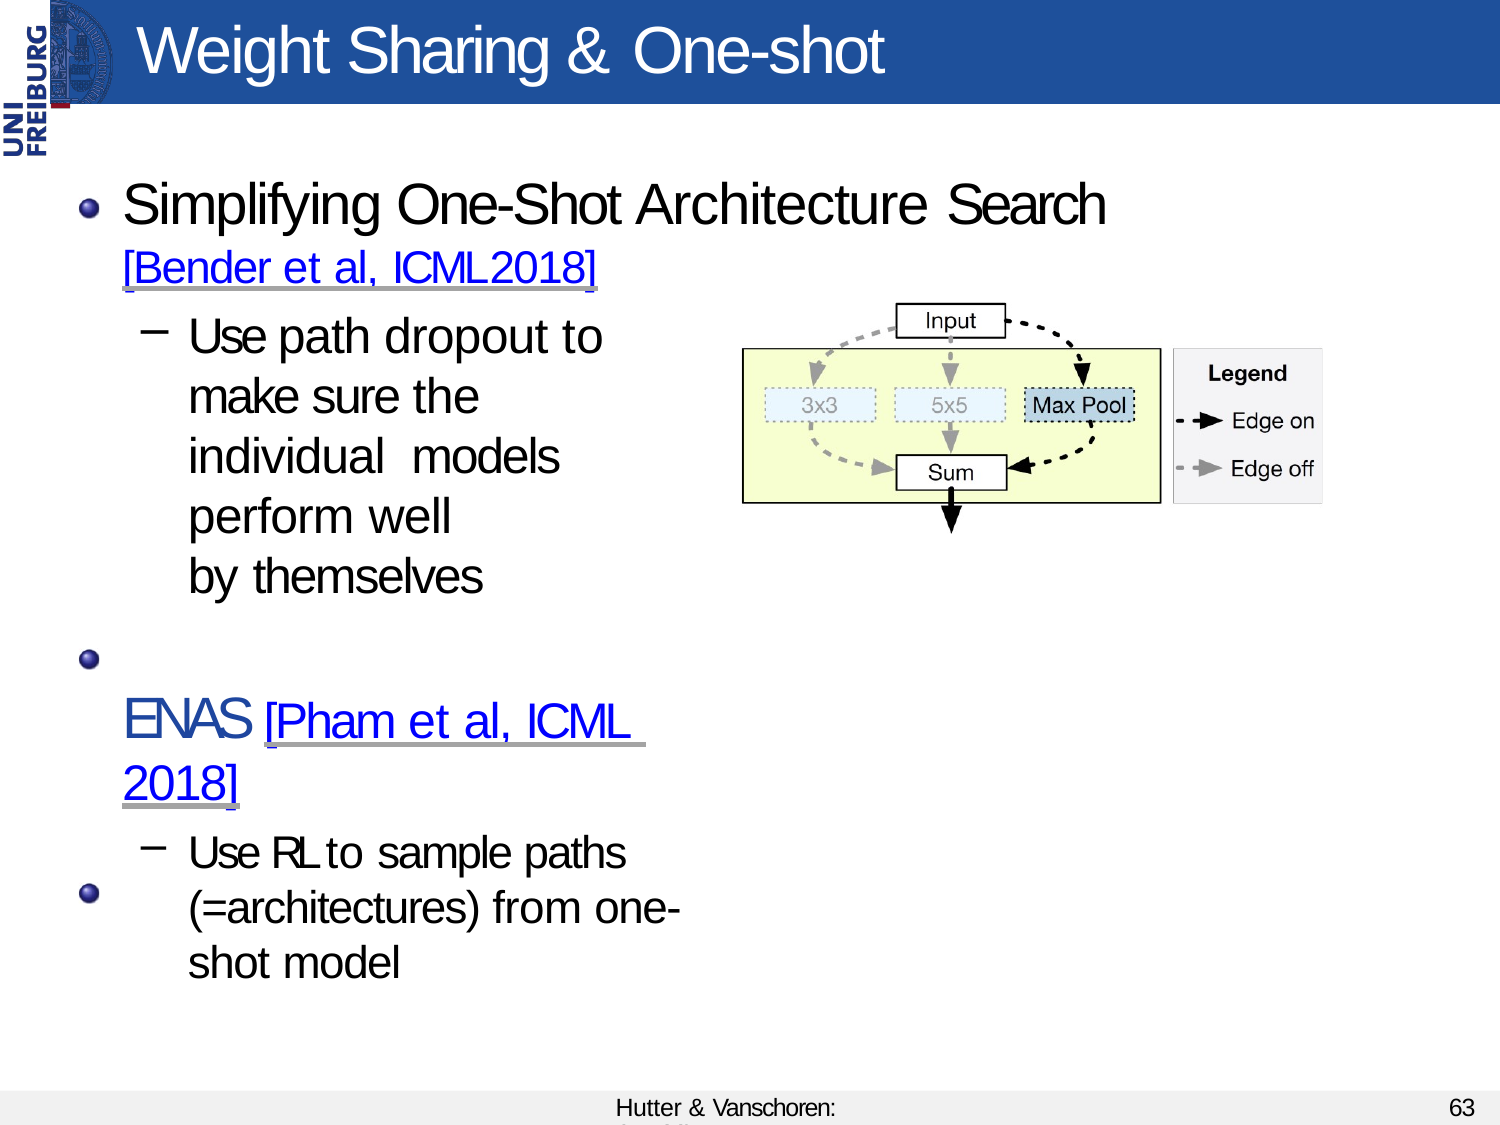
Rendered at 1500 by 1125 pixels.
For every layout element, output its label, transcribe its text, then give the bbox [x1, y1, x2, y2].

text_box Simplifying One-Shot Architecture Search [Bender et al, ICML 2018] Use path dropout to make sure the individual models perform well by themselves ENAS [Pham et al, ICML 2018] Use RL to sample paths (=architectures) from one-shot model SMASH [Brock et al, MetaLearn 2017] Train hypernetwork that generates weights of models [120, 164, 1333, 1090]
title Weight Sharing & One-shot Models [133, 4, 1095, 195]
text_box [120, 0, 1500, 103]
text_box [78, 882, 100, 905]
text_box [741, 302, 1323, 534]
text_box [78, 648, 100, 671]
slide_number 63 [1444, 1095, 1479, 1125]
text_box [0, 1090, 1500, 1125]
picture [0, 0, 113, 156]
text_box [78, 197, 100, 220]
footer Hutter & Vanschoren: AutoML [613, 1095, 925, 1125]
